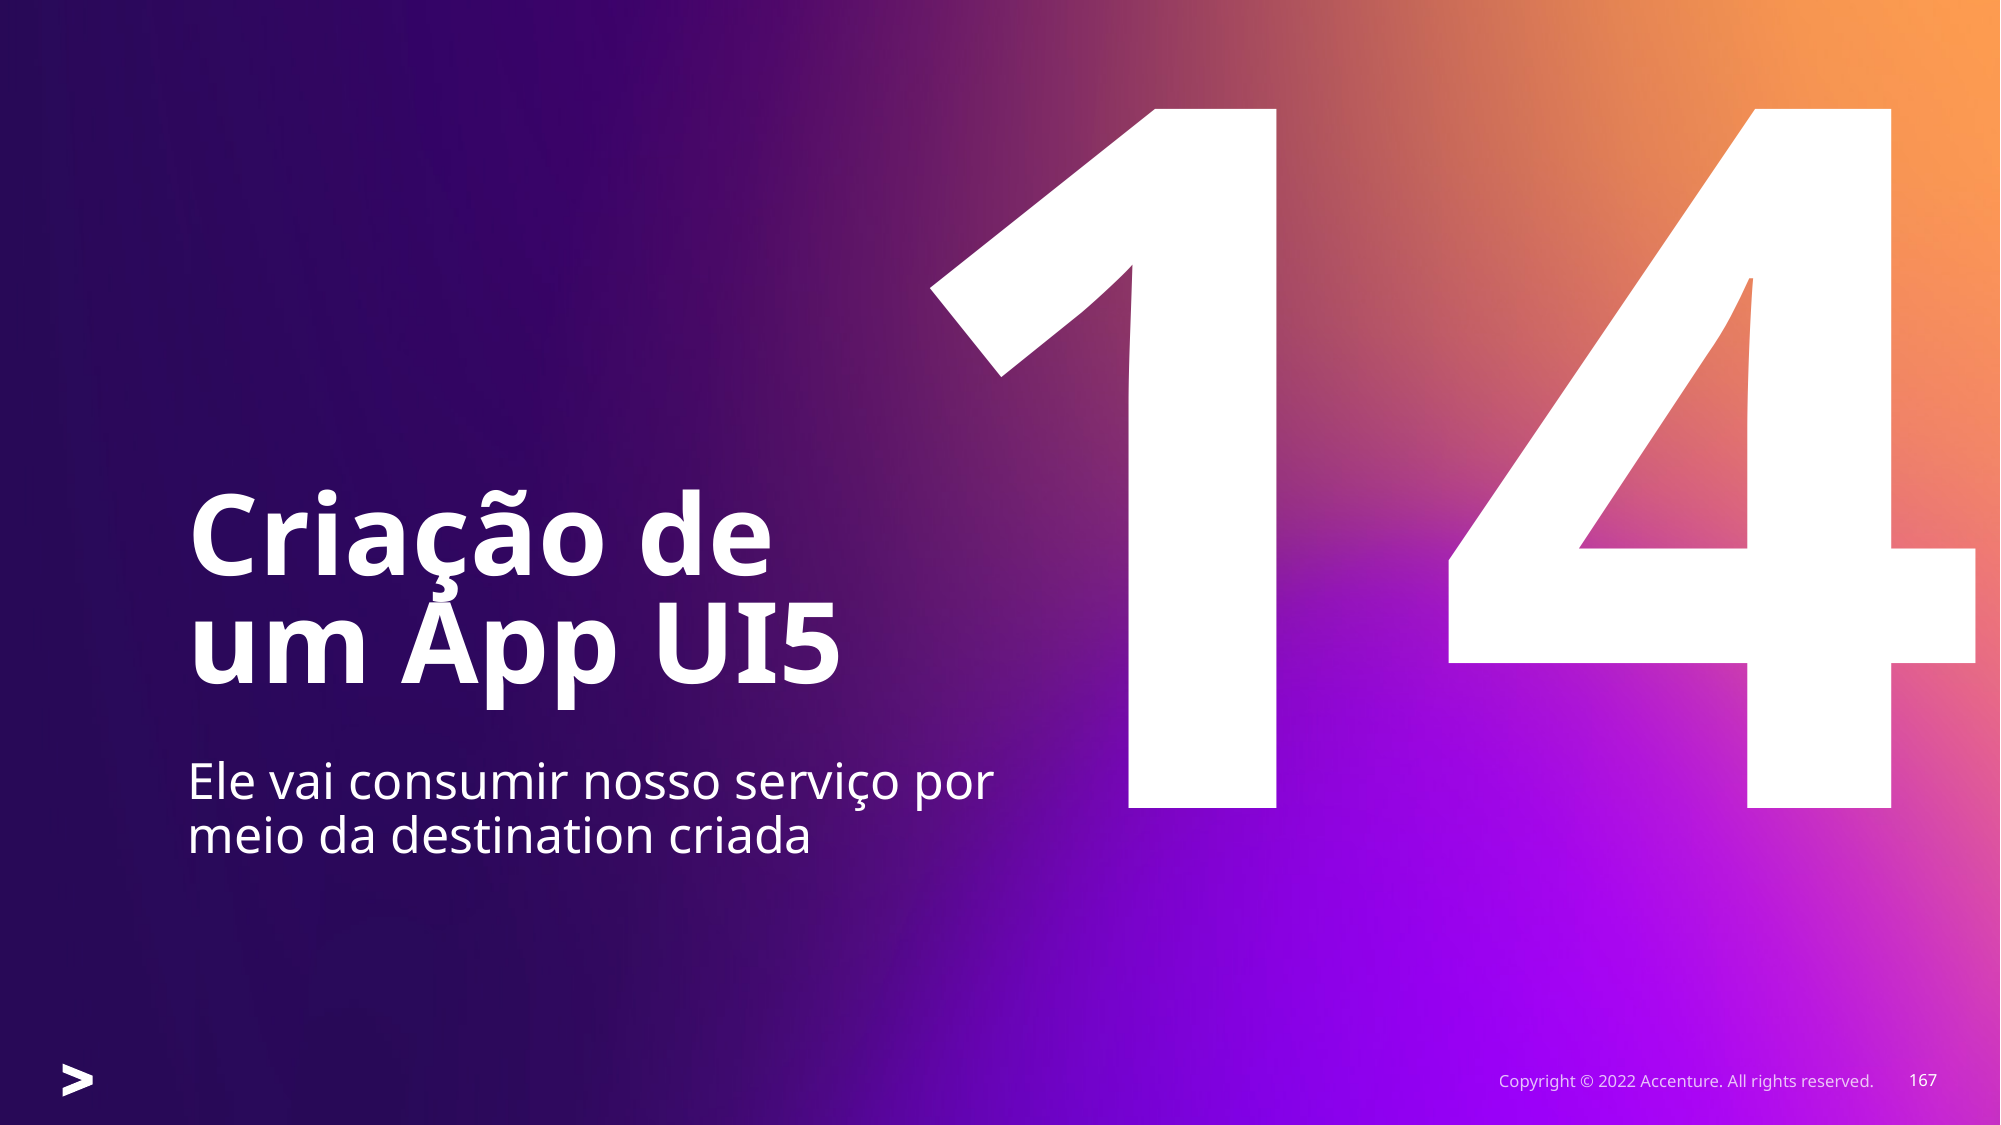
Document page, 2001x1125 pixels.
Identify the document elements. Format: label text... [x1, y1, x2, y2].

picture [0, 0, 2000, 1125]
text_box 14 [773, 0, 2000, 851]
slide_number 167 [1883, 1064, 1938, 1098]
title Criação de um App UI5 [187, 62, 773, 705]
footer Copyright © 2022 Accenture. All rights reserved. [1200, 1064, 1875, 1097]
list Ele vai consumir nosso serviço por meio da destination criada [187, 756, 1000, 999]
